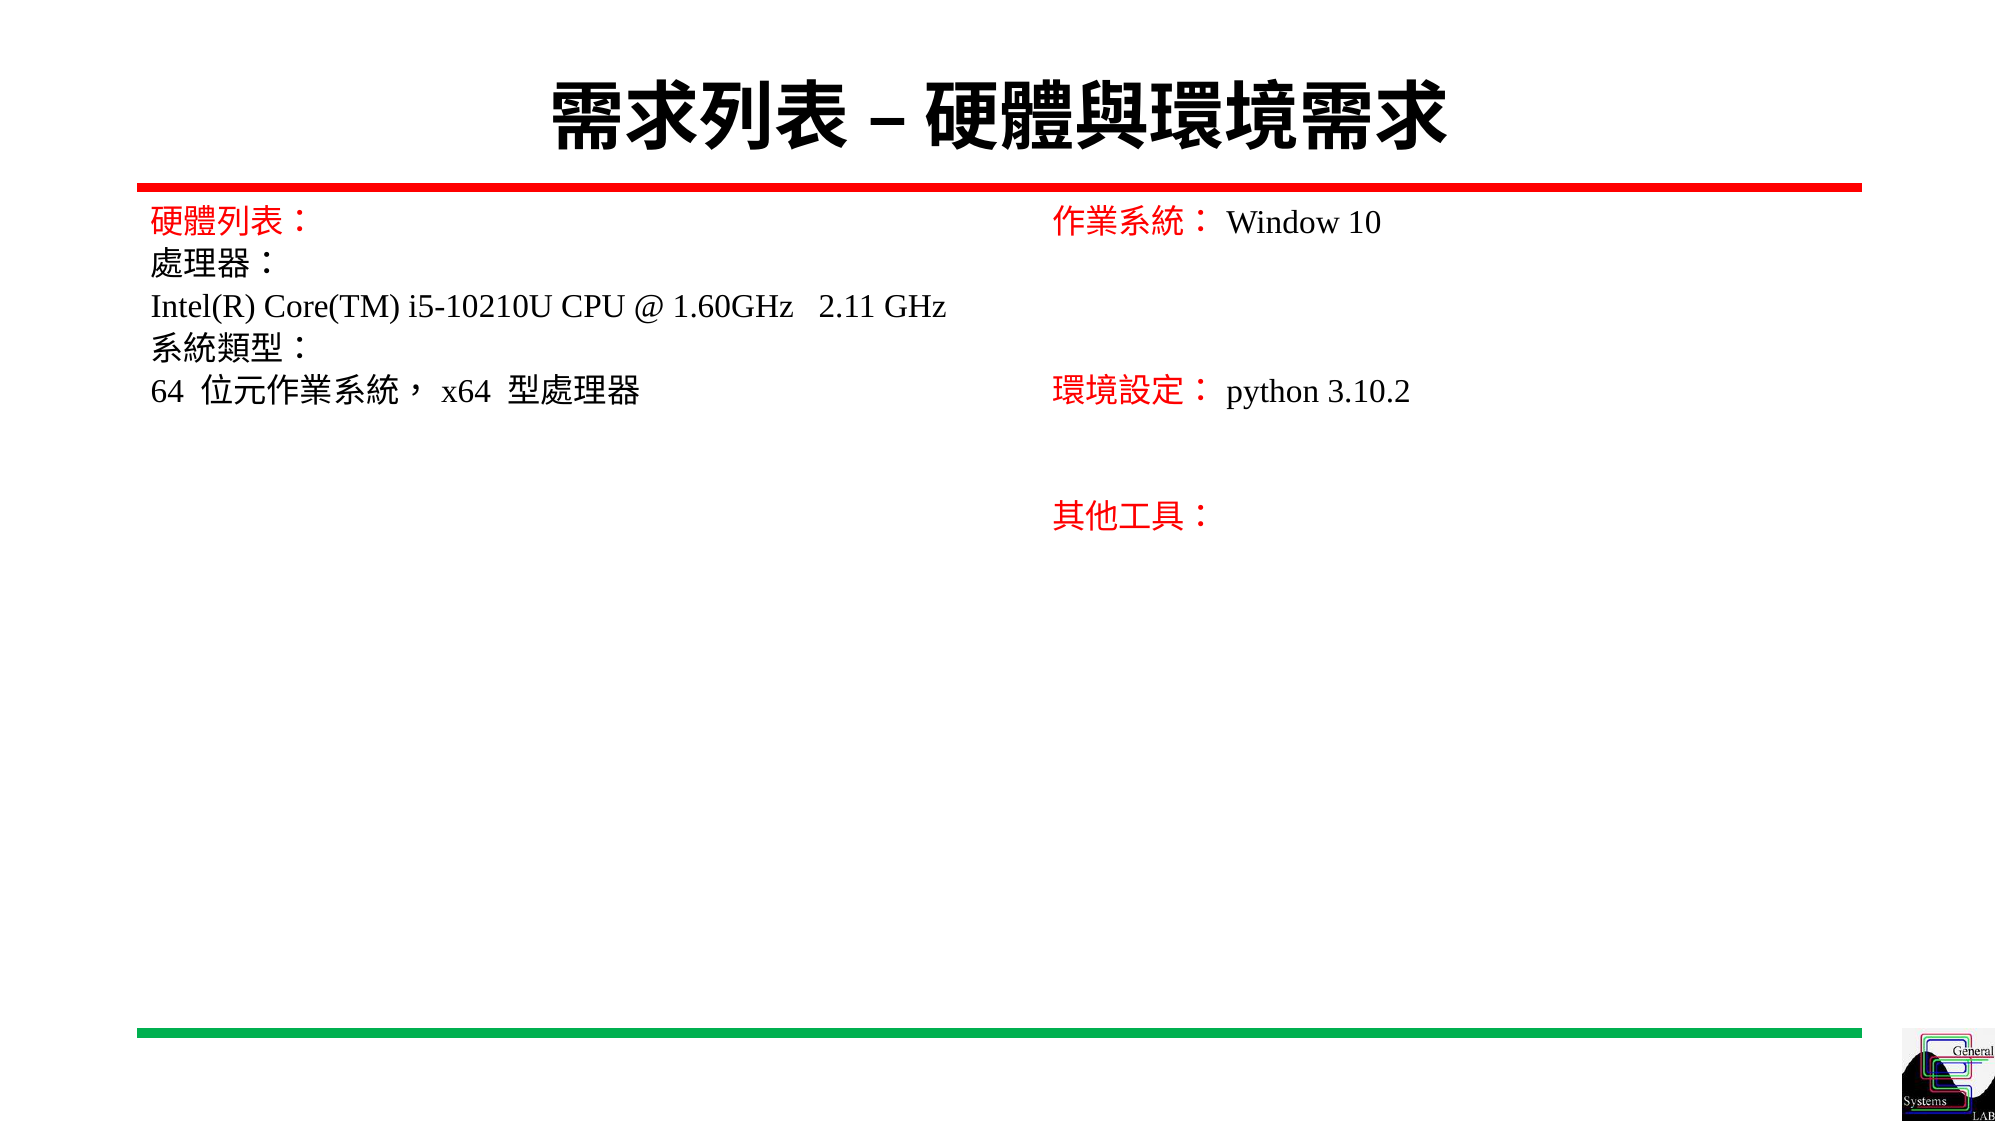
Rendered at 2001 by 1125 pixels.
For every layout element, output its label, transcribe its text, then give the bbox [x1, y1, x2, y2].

text_box 作業系統：Window 10 環境設定：python 3.10.2 其他工具： [1037, 197, 2000, 1018]
picture [1902, 1028, 1995, 1121]
title 需求列表 – 硬體與環境需求 [137, 59, 1863, 178]
text_box 硬體列表： 處理器： Intel(R) Core(TM) i5-10210U CPU @ 1.60GHz 2.11 GHz 系統類型： 64 位元作業系統，x64 型處理器 [135, 197, 1037, 1018]
